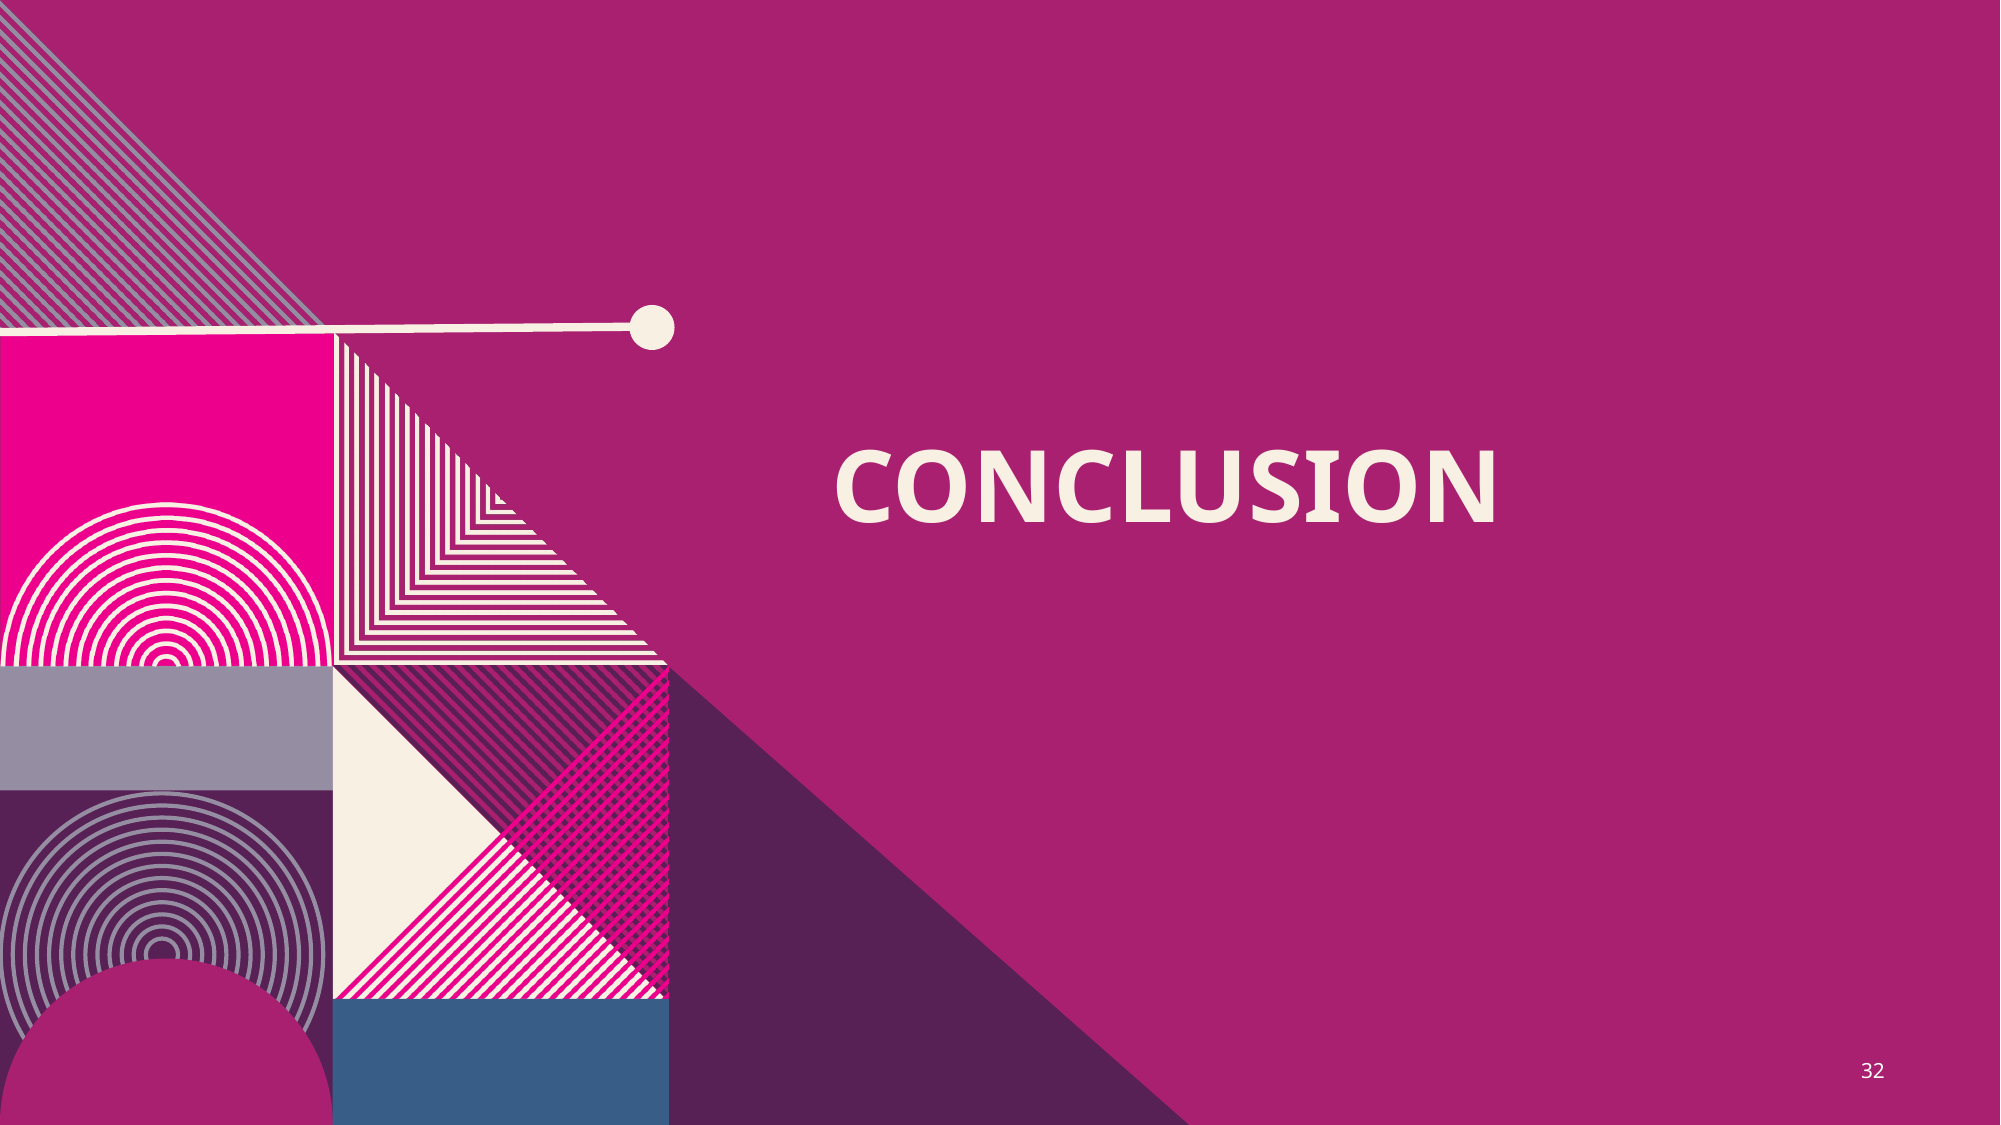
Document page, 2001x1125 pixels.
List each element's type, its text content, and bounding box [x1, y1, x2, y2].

title Conclusion [816, 94, 1875, 552]
picture [0, 0, 333, 327]
slide_number 32 [1824, 1042, 1900, 1102]
picture [0, 502, 332, 667]
picture [333, 332, 669, 998]
